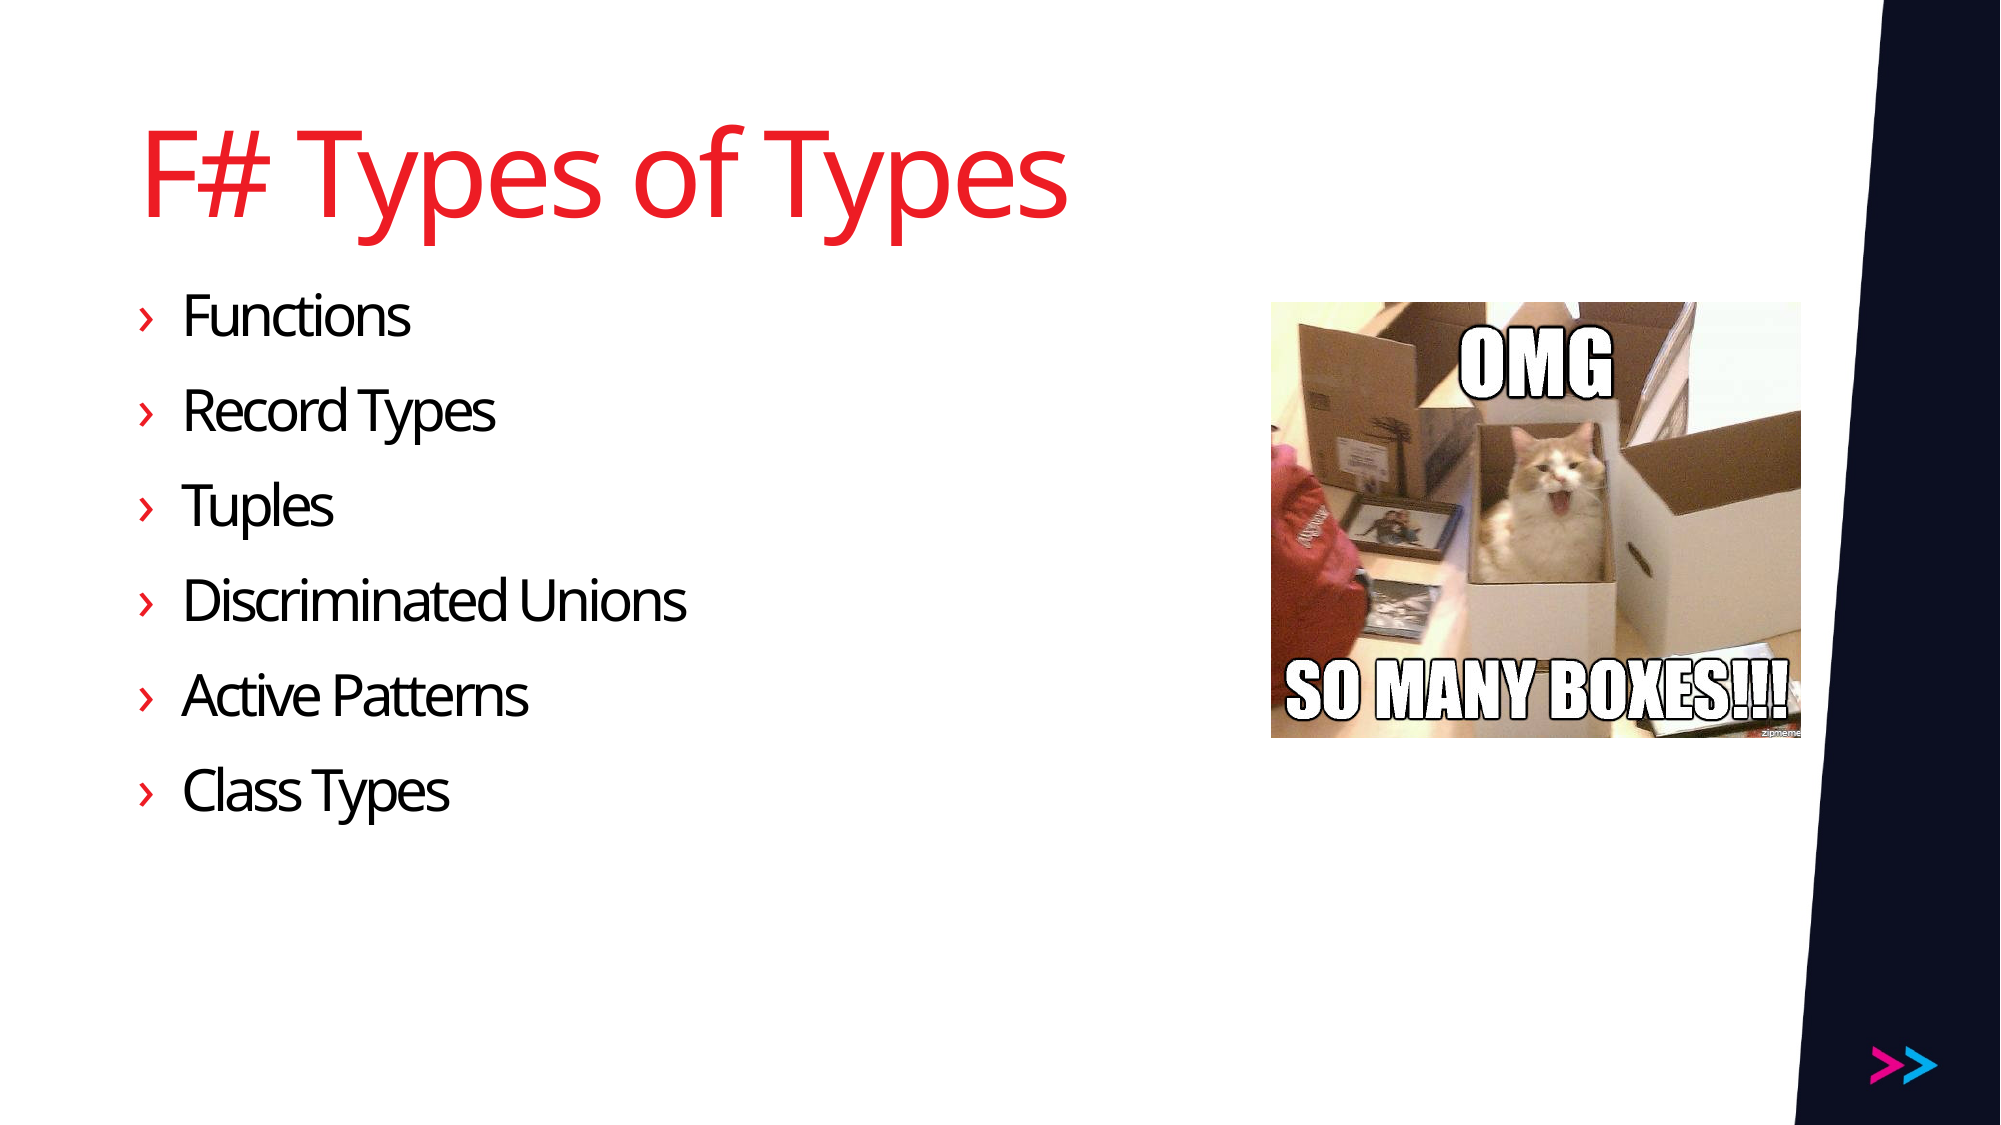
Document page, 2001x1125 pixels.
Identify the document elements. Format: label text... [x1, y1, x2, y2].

title F# Types of Types [137, 54, 1787, 243]
list Functions Record Types Tuples Discriminated Unions Active Patterns Class Types [137, 277, 1787, 1021]
picture [0, 0, 2000, 1125]
